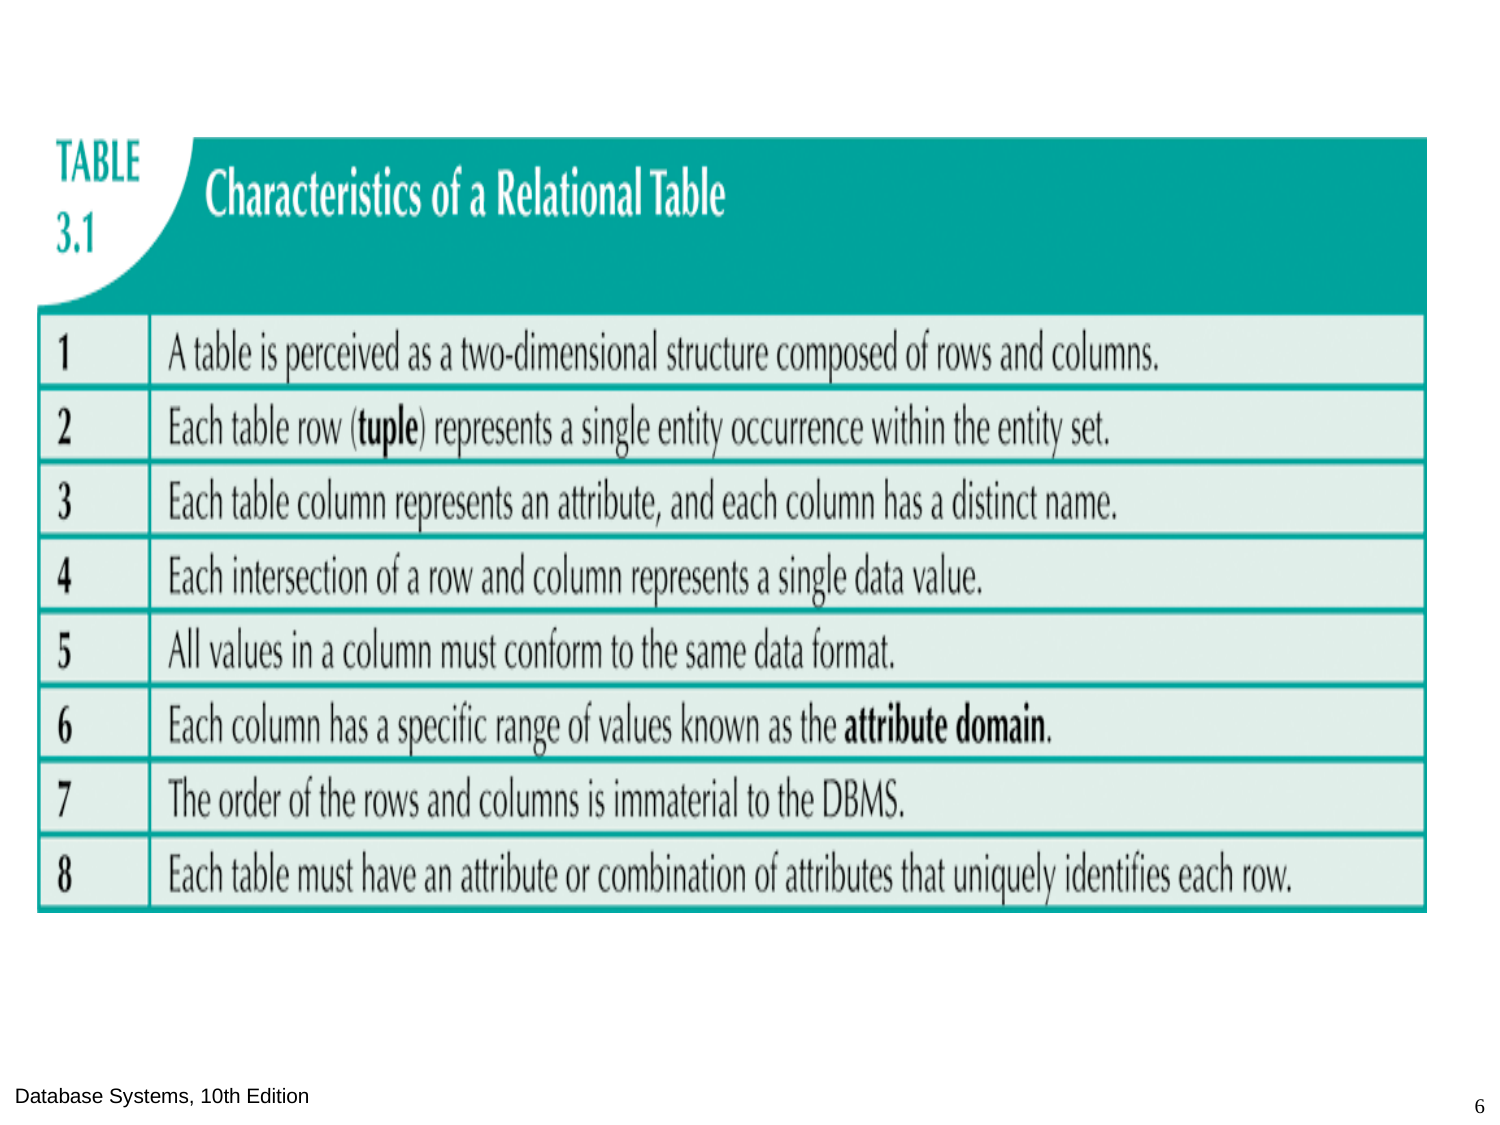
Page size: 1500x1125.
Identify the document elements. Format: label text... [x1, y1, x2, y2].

slide_number 6 [1162, 1084, 1500, 1125]
picture [36, 137, 1427, 913]
